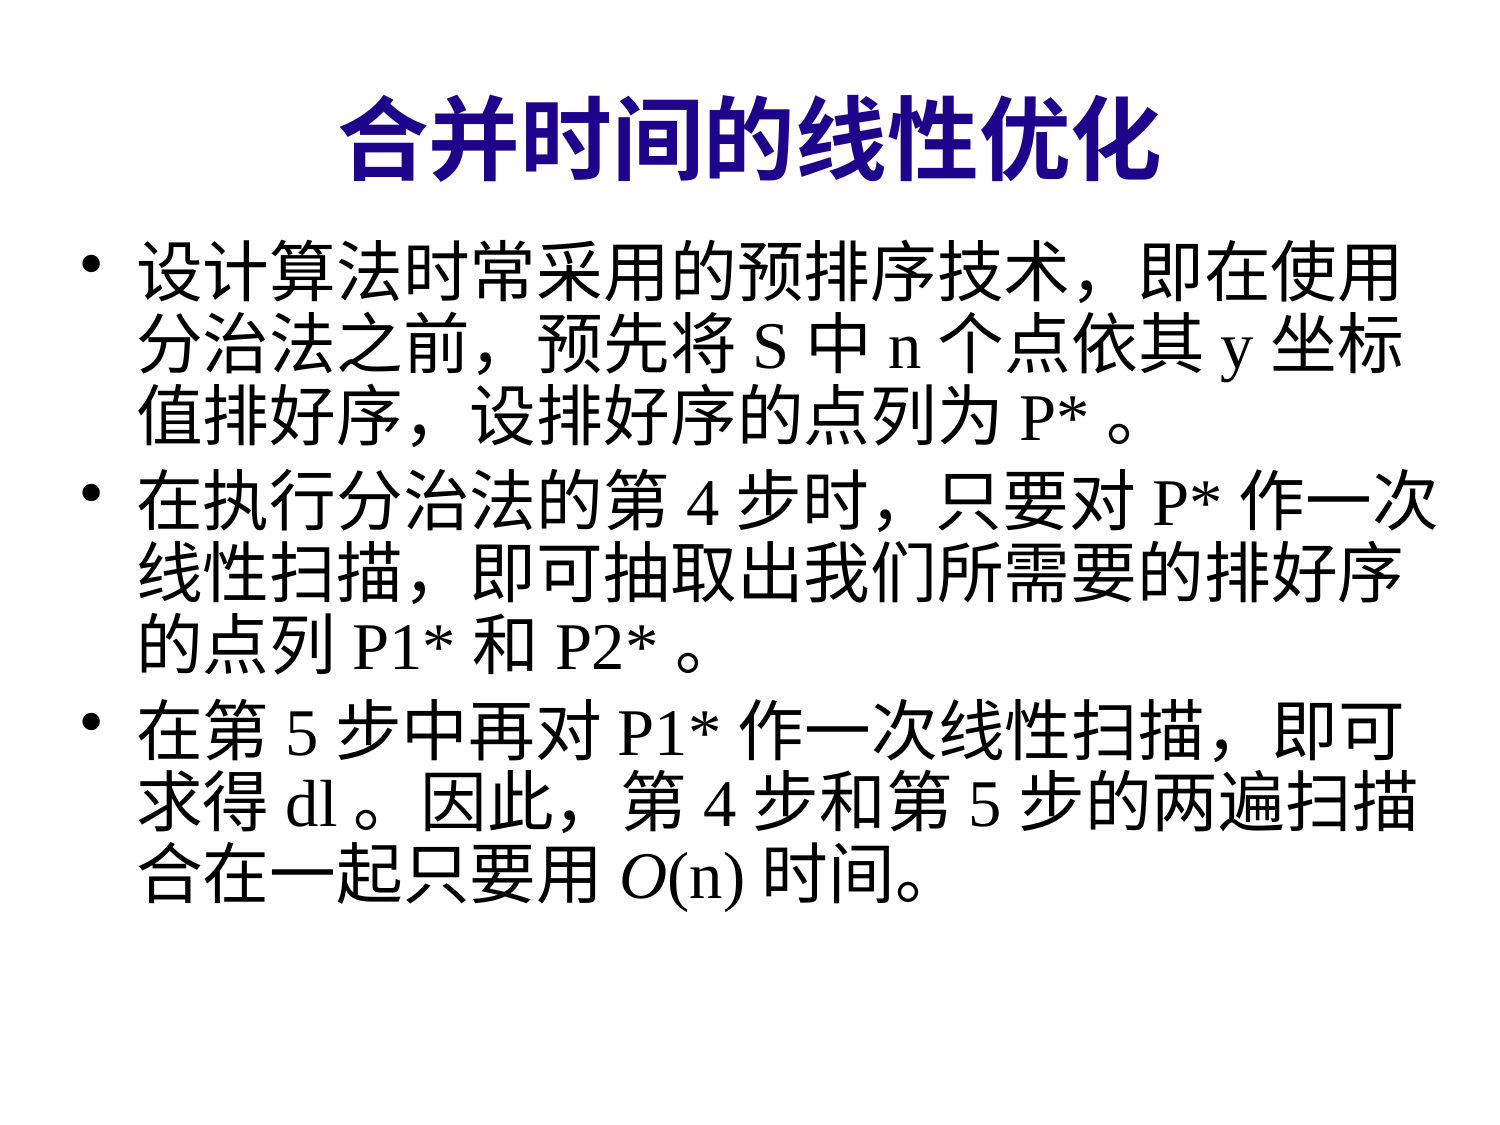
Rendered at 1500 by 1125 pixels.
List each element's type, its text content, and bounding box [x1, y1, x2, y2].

title 合并时间的线性优化 [112, 42, 1388, 231]
list 设计算法时常采用的预排序技术，即在使用分治法之前，预先将S中n个点依其y坐标值排好序，设排好序的点列为P*。 在执行分治法的第4步时，只要对P*作一次线性扫描，即可抽取出我们所需要的排好序的点列P1*和P2*。 在第5步中再对P1*作一次线性扫描，即可求得dl。因此，第4步和第5步的两遍扫描合在一起只要用O(n)时间。 [64, 231, 1459, 907]
